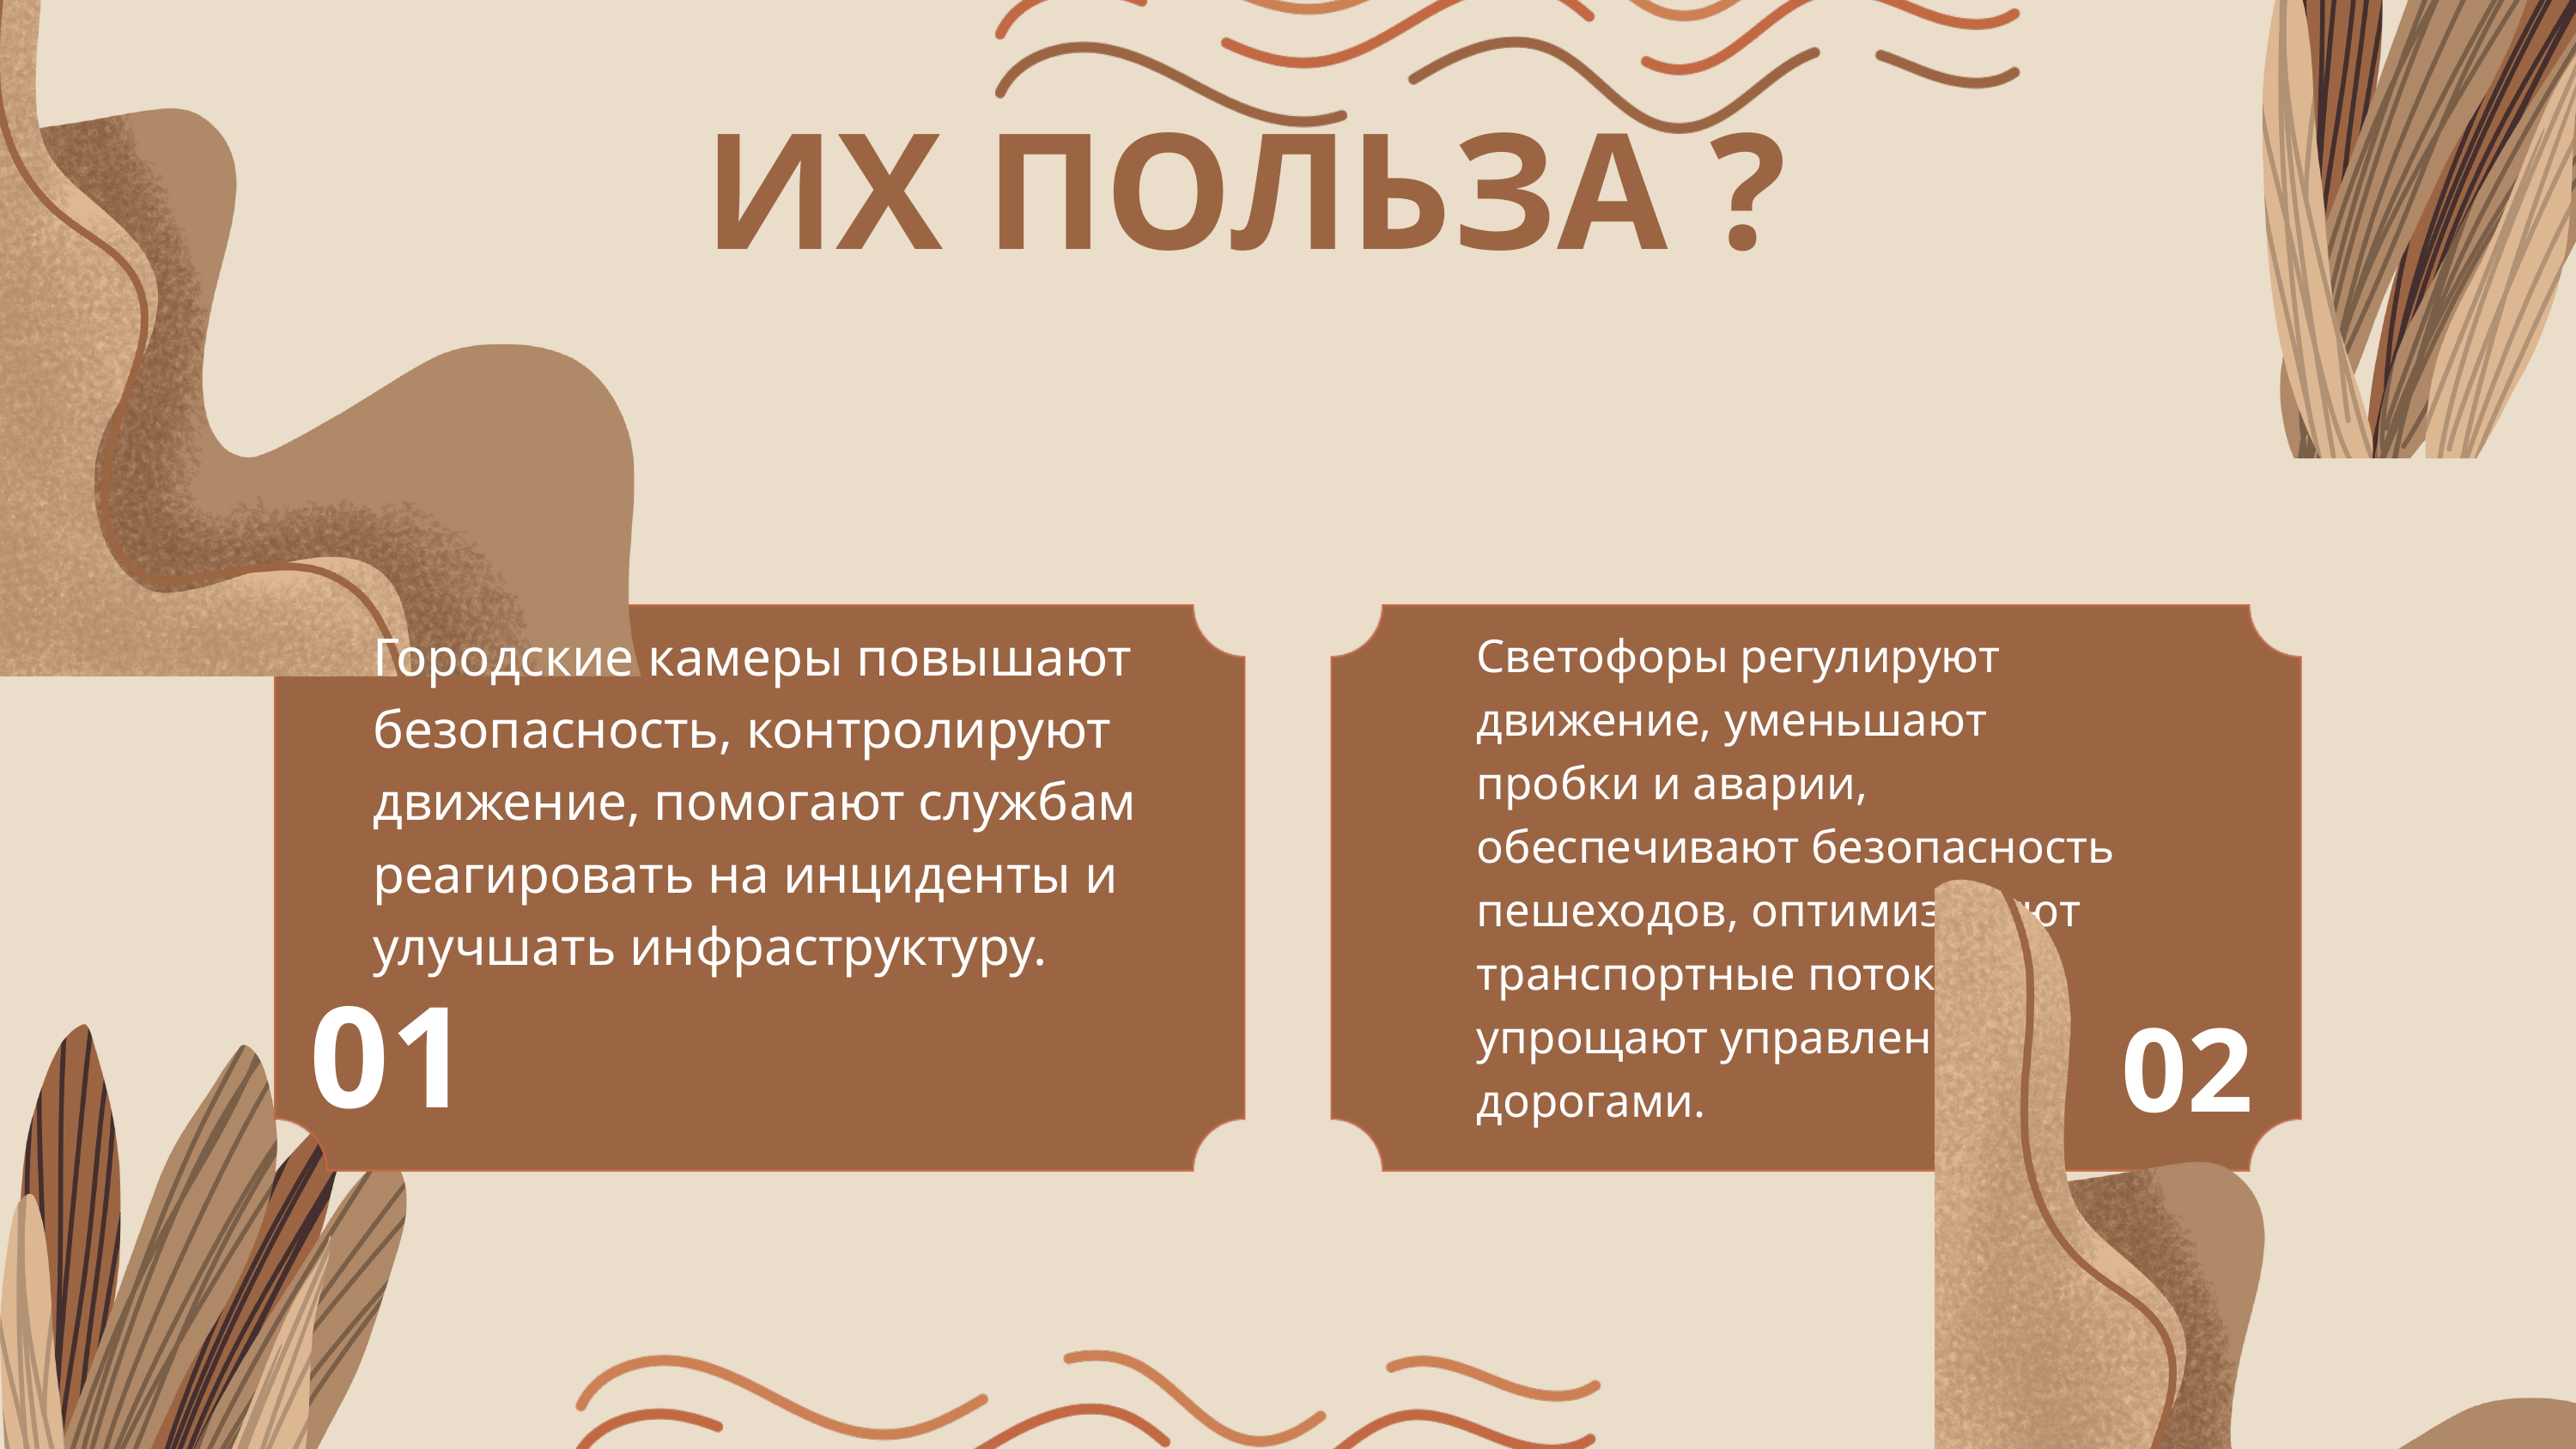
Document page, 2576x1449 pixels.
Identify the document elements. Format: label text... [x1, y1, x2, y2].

text_box [1934, 863, 2576, 1449]
text_box [1330, 604, 2302, 1172]
text_box Городские камеры повышают безопасность, контролируют движение, помогают службам реагировать на инциденты и улучшать инфраструктуру. [373, 614, 1147, 976]
text_box [994, 0, 2026, 134]
text_box 01 [309, 987, 607, 1137]
text_box 02 [2121, 1012, 2576, 1136]
text_box [274, 604, 1246, 1172]
text_box ИХ ПОЛЬЗА ? [532, 110, 1959, 282]
text_box [0, 1024, 407, 1449]
text_box [2262, 0, 2576, 458]
text_box [570, 1349, 1601, 1449]
text_box [0, 0, 641, 676]
text_box Светофоры регулируют движение, уменьшают пробки и аварии, обеспечивают безопасность пешеходов, оптимизируют транспортные потоки и упрощают управление дорогами. [1476, 618, 2156, 1126]
